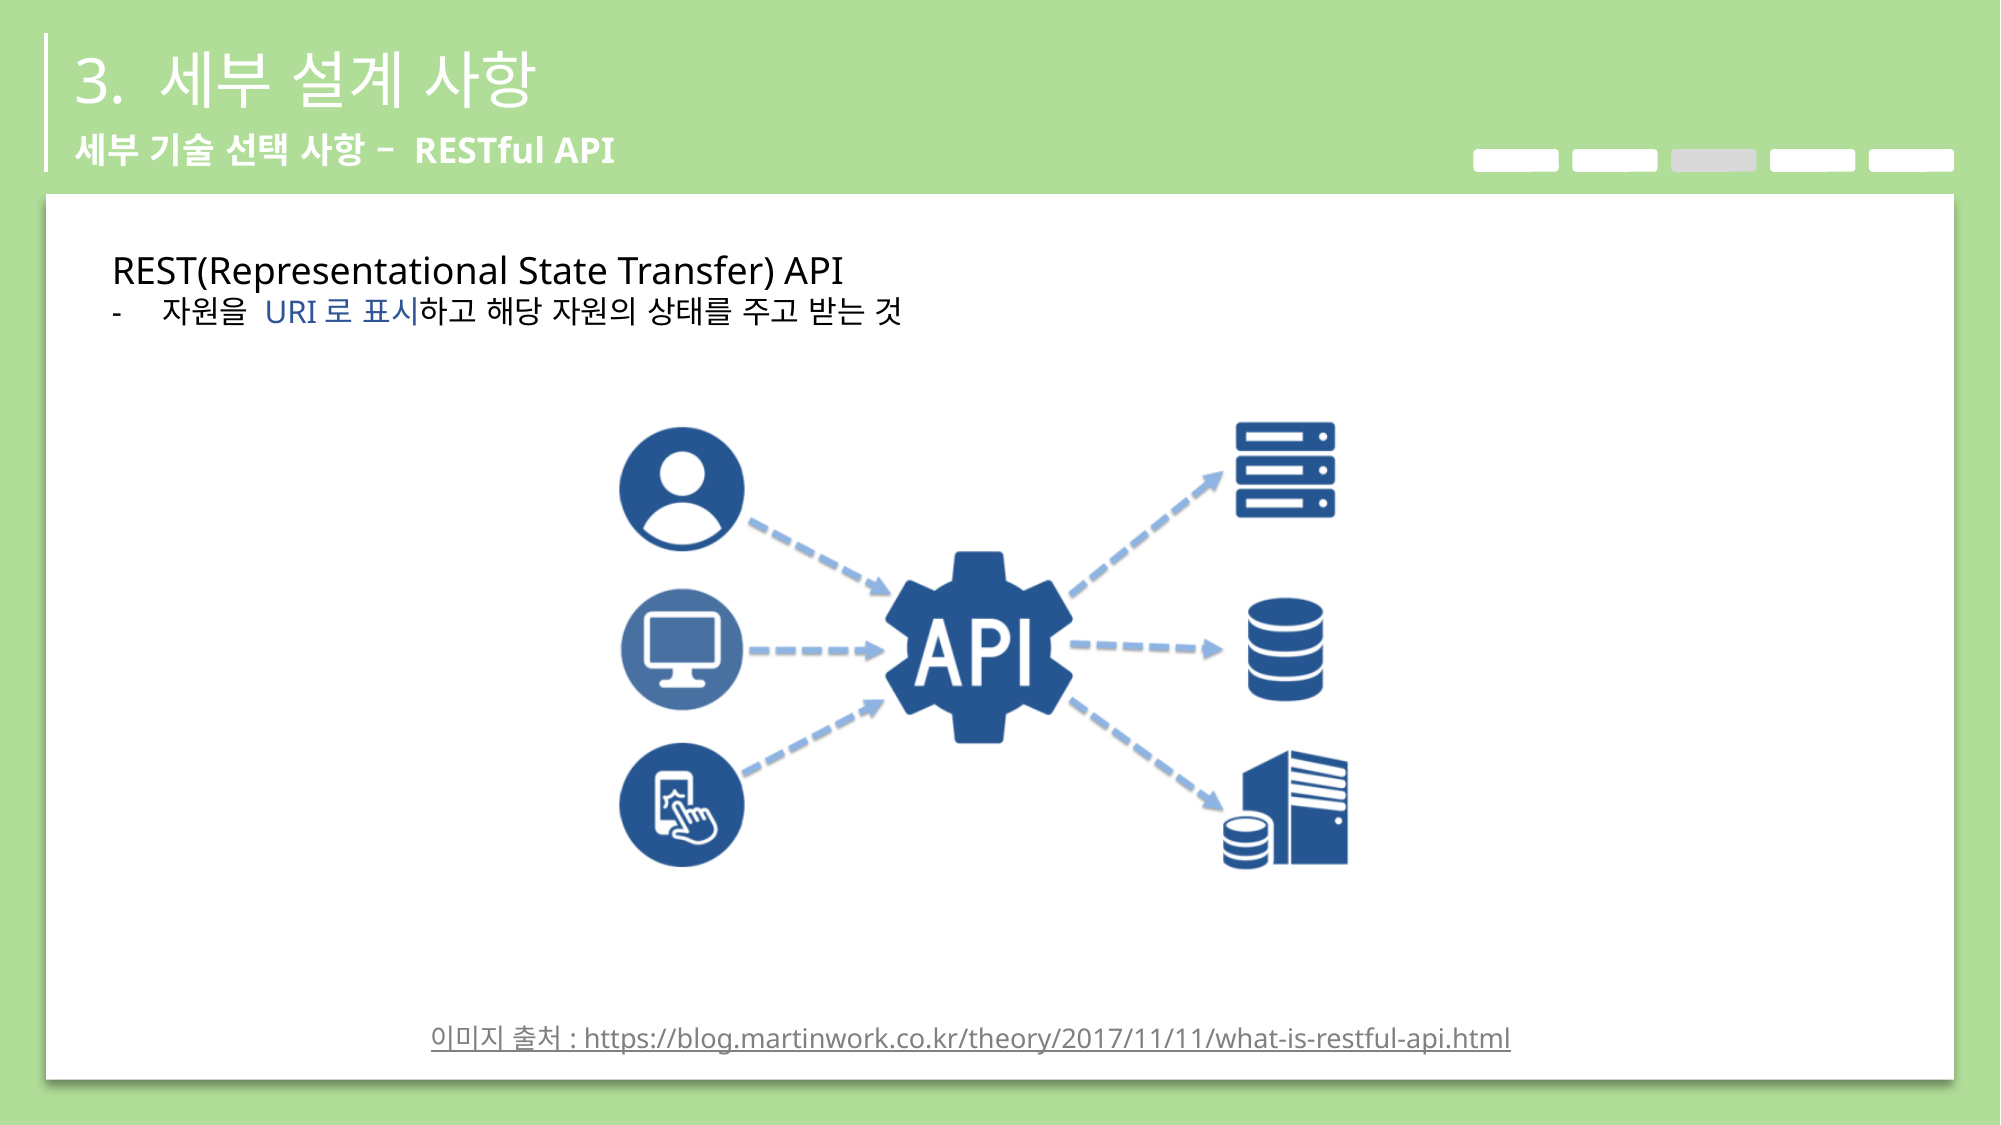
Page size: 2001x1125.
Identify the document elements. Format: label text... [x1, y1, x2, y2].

picture [589, 354, 1379, 946]
text_box [45, 193, 1955, 1081]
text_box 세부 기술 선택 사항 – RESTful API [59, 120, 2000, 178]
text_box 3. 세부 설계 사항 [59, 33, 1954, 120]
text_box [1473, 149, 1955, 172]
text_box 이미지 출처 : https://blog.martinwork.co.kr/theory/2017/11/11/what-is-restful-api.html [416, 1013, 1799, 1068]
text_box REST(Representational State Transfer) API - 자원을 URI로 표시하고 해당 자원의 상태를 주고 받는 것 [97, 239, 1000, 337]
